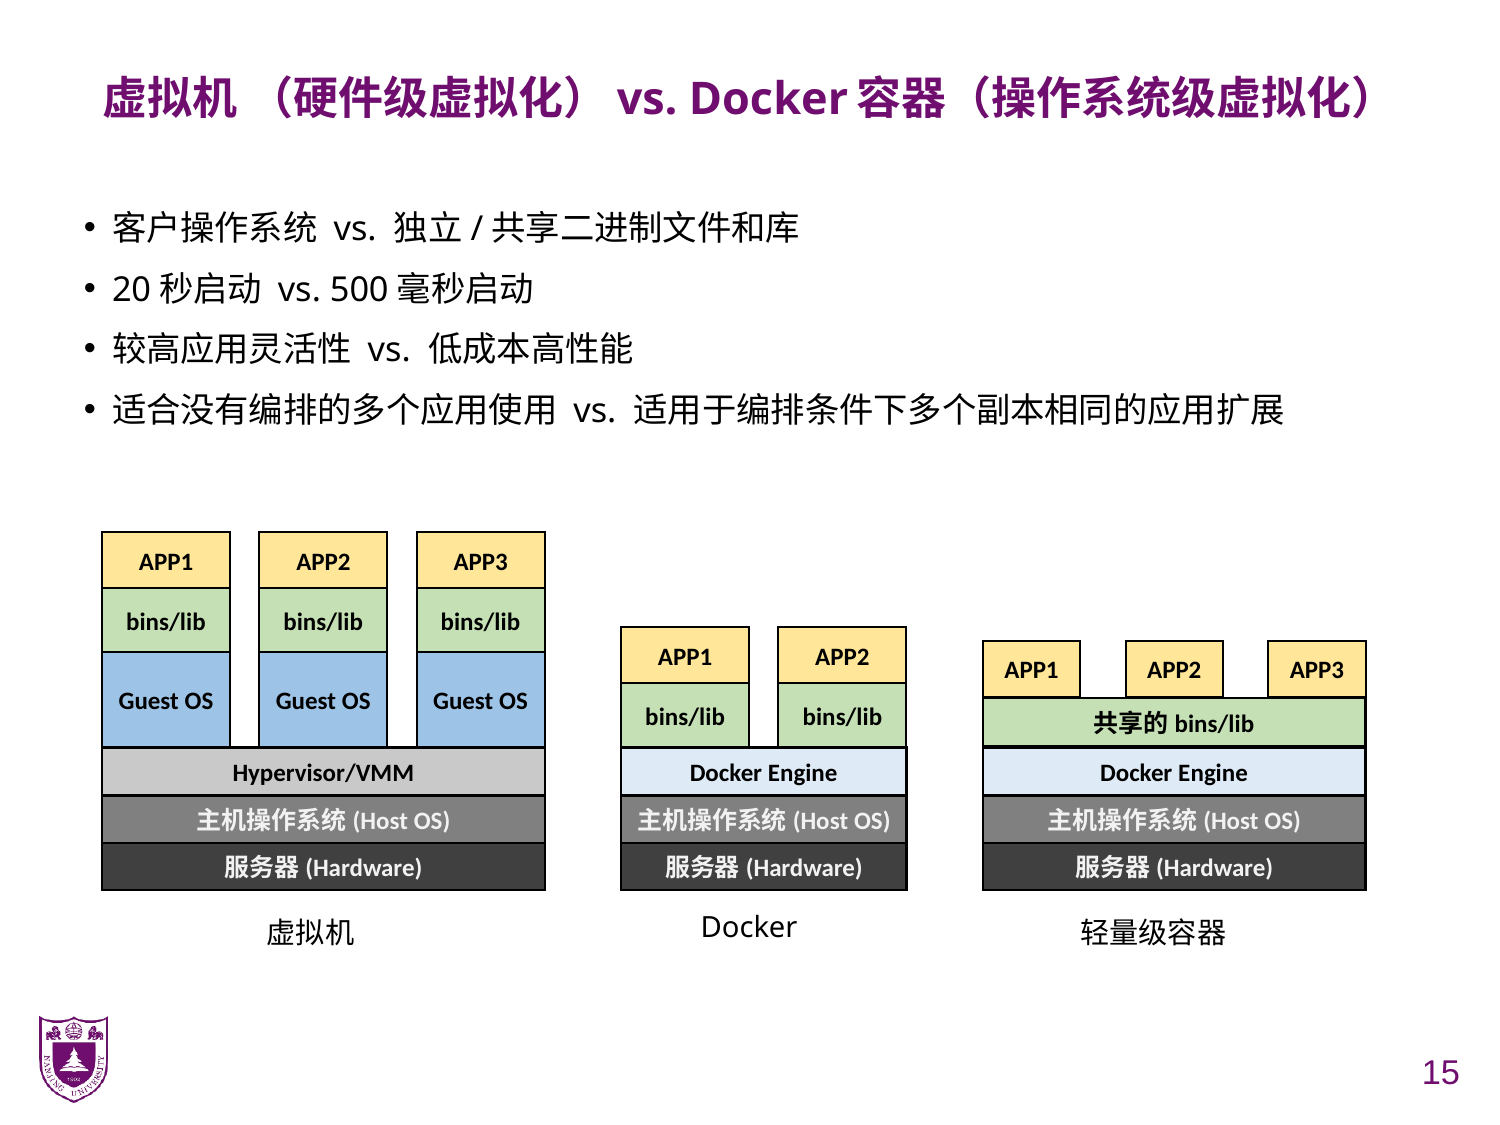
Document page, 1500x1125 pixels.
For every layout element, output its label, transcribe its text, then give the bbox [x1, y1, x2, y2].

text_box Docker [685, 901, 813, 952]
text_box 主机操作系统(Host OS) [101, 794, 546, 842]
text_box 主机操作系统(Host OS) [982, 794, 1367, 842]
list 客户操作系统 vs. 独立/共享二进制文件和库 20秒启动 vs. 500毫秒启动 较高应用灵活性 vs. 低成本高性能 适合没有编排的多个应用使用 vs. 适用于编排条件下多个副本相同的应用扩展 [68, 194, 1431, 1046]
text_box APP2 [777, 626, 907, 684]
text_box Hypervisor/VMM [101, 746, 546, 794]
text_box bins/lib [101, 589, 231, 653]
text_box 轻量级容器 [1065, 906, 1242, 957]
title 虚拟机 （硬件级虚拟化）vs. Docker容器（操作系统级虚拟化） [68, 47, 1431, 154]
text_box bins/lib [416, 589, 546, 653]
text_box APP2 [1125, 640, 1224, 698]
text_box 服务器(Hardware) [620, 842, 908, 891]
text_box 共享的bins/lib [982, 697, 1367, 748]
text_box bins/lib [258, 589, 388, 653]
text_box Guest OS [416, 653, 546, 749]
text_box Guest OS [258, 653, 388, 749]
text_box 服务器(Hardware) [982, 842, 1367, 891]
text_box 服务器(Hardware) [101, 842, 546, 891]
text_box Docker Engine [982, 748, 1367, 794]
text_box Guest OS [101, 653, 231, 749]
text_box APP1 [101, 531, 231, 589]
picture [39, 1016, 108, 1103]
text_box APP2 [258, 531, 388, 589]
text_box bins/lib [777, 684, 907, 748]
text_box 主机操作系统(Host OS) [620, 794, 908, 842]
text_box 虚拟机 [251, 906, 370, 957]
text_box APP3 [416, 531, 546, 589]
text_box Docker Engine [620, 746, 908, 794]
text_box APP3 [1267, 640, 1367, 698]
text_box APP1 [982, 640, 1081, 698]
text_box bins/lib [620, 684, 750, 748]
slide_number 15 [1370, 1047, 1475, 1095]
text_box APP1 [620, 626, 750, 684]
